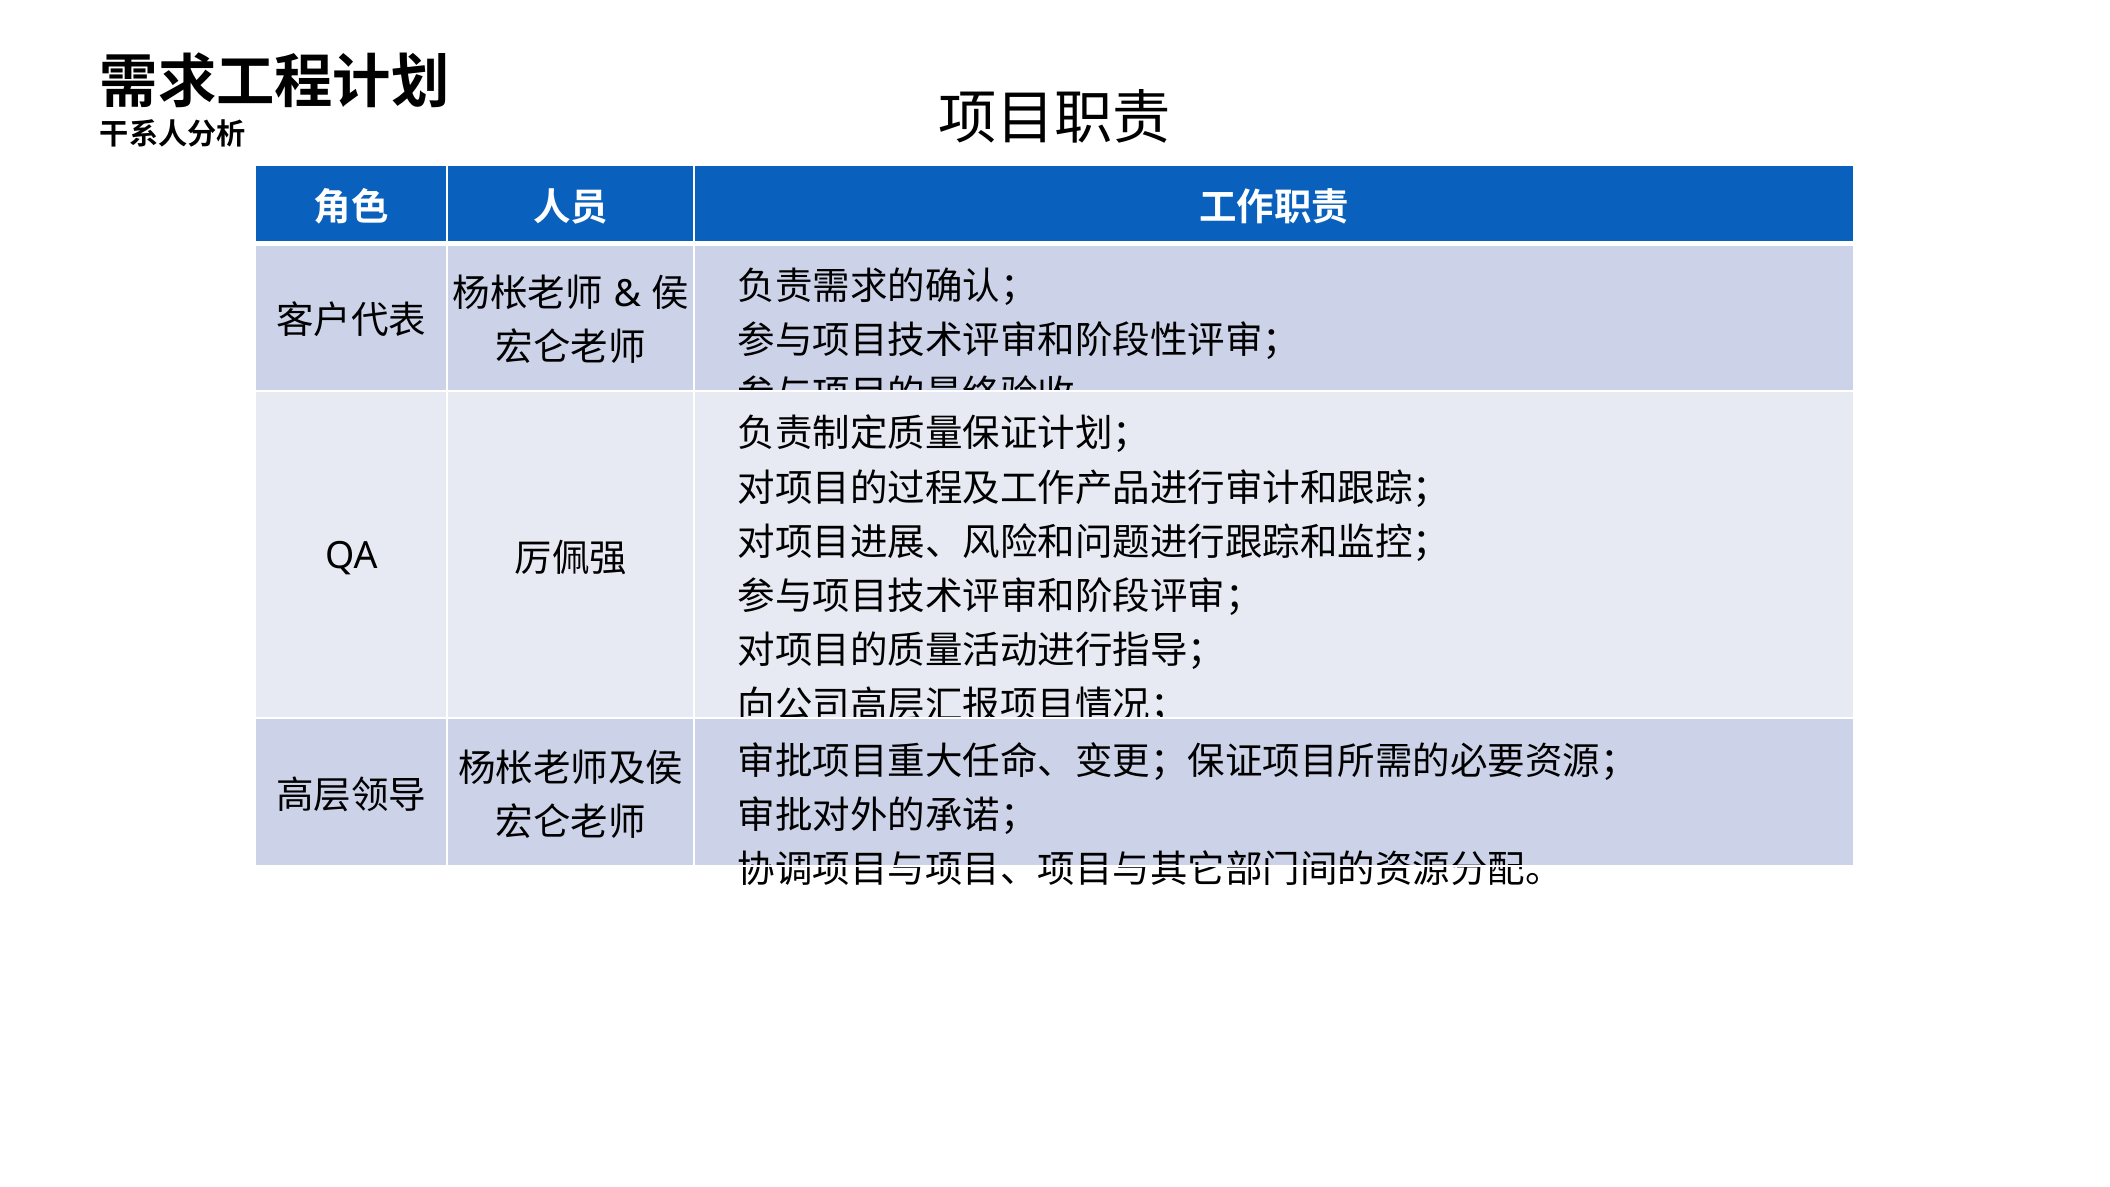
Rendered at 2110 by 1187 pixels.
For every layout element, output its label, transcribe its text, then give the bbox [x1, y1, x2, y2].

table_cell 高层领导 [256, 719, 446, 865]
table_header 角色 [256, 166, 446, 241]
table_cell 厉佩强 [448, 392, 693, 717]
table_cell 杨枨老师及侯宏仑老师 [448, 719, 693, 865]
table_cell 客户代表 [256, 246, 446, 390]
table_cell QA [256, 392, 446, 717]
text_box 项目职责 [817, 66, 1292, 151]
table_cell 负责需求的确认； 参与项目技术评审和阶段性评审； 参与项目的最终验收。 [695, 246, 1853, 390]
table_cell 审批项目重大任命、变更；保证项目所需的必要资源； 审批对外的承诺； 协调项目与项目、项目与其它部门间的资源分配。 [695, 719, 1853, 865]
table_cell 杨枨老师&侯宏仑老师 [448, 246, 693, 390]
text_box 干系人分析 [99, 115, 629, 151]
table_cell 负责制定质量保证计划； 对项目的过程及工作产品进行审计和跟踪； 对项目进展、风险和问题进行跟踪和监控； 参与项目技术评审和阶段评审； 对项目的质量活动进行指导； 向公司高层汇报项目情况； 收集过程改进建议。 [695, 392, 1853, 717]
text_box 需求工程计划 [99, 43, 606, 115]
table_header 工作职责 [695, 166, 1853, 241]
table_header 人员 [448, 166, 693, 241]
